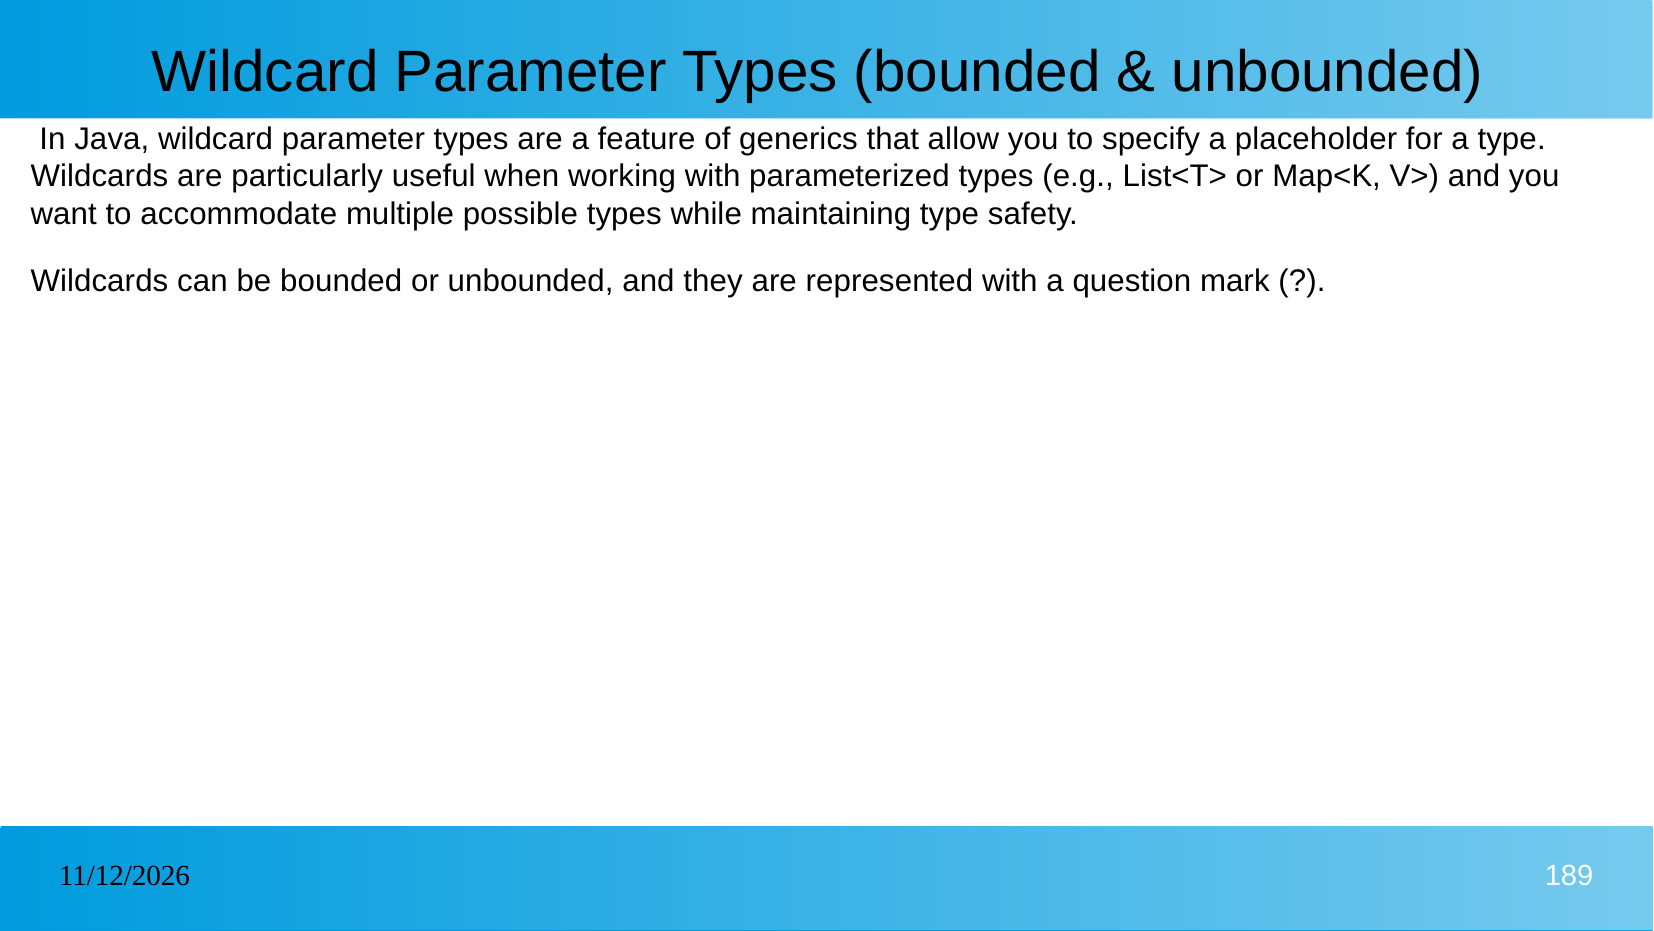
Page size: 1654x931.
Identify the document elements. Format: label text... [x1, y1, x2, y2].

title Wildcard Parameter Types (bounded & unbounded) [59, 29, 1594, 108]
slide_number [59, 856, 443, 915]
slide_number 189 [1210, 856, 1594, 915]
list In Java, wildcard parameter types are a feature of generics that allow you to specify a placeholder for a type. Wildcards are particularly useful when working with parameterized types (e.g., List<T> or Map<K, V>) and you want to accommodate multiple possible types while maintaining type safety. Wildcards can be bounded or unbounded, and they are represented with a question mark (?). [30, 118, 1566, 840]
